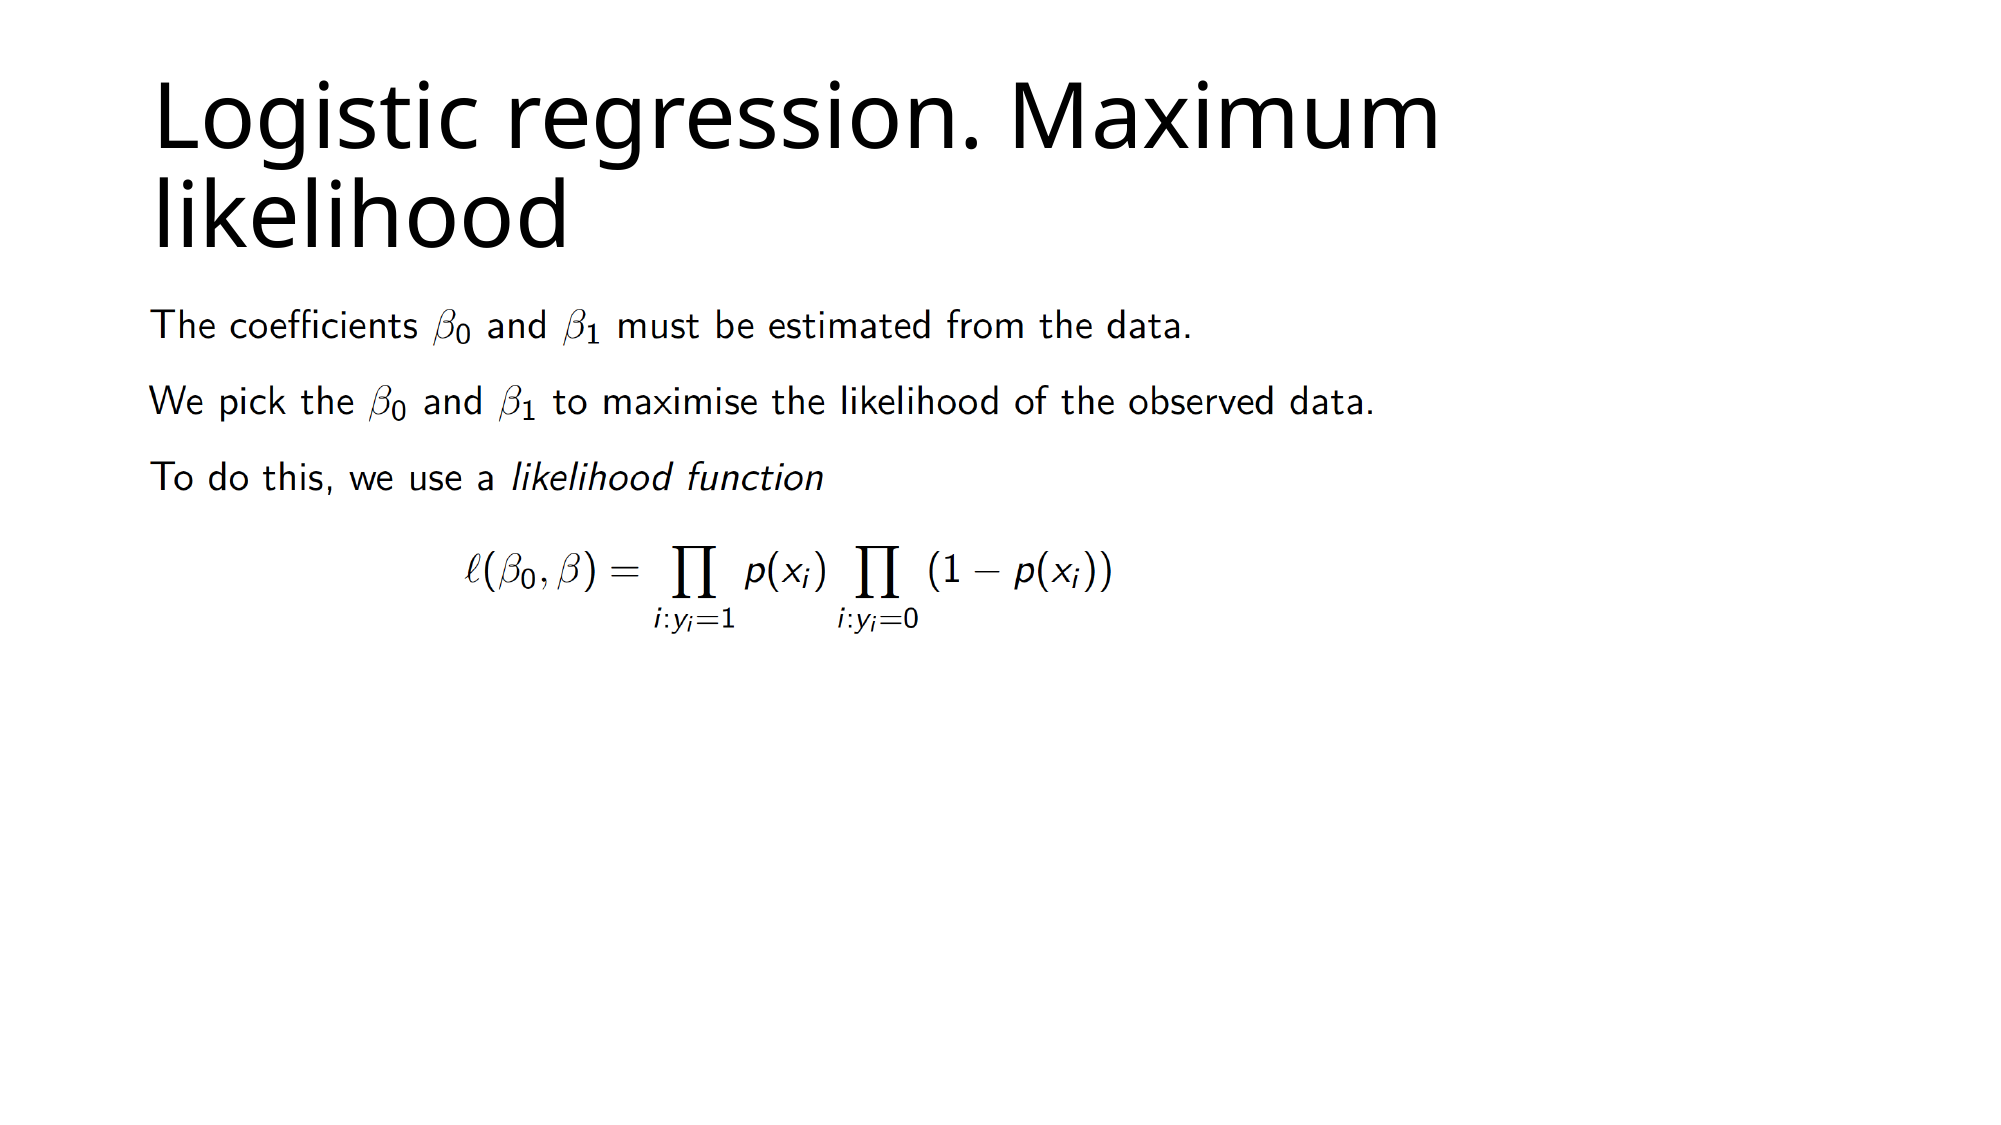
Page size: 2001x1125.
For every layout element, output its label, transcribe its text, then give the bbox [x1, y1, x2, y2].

picture [137, 277, 1413, 653]
title Logistic regression. Maximum likelihood [137, 59, 1863, 278]
